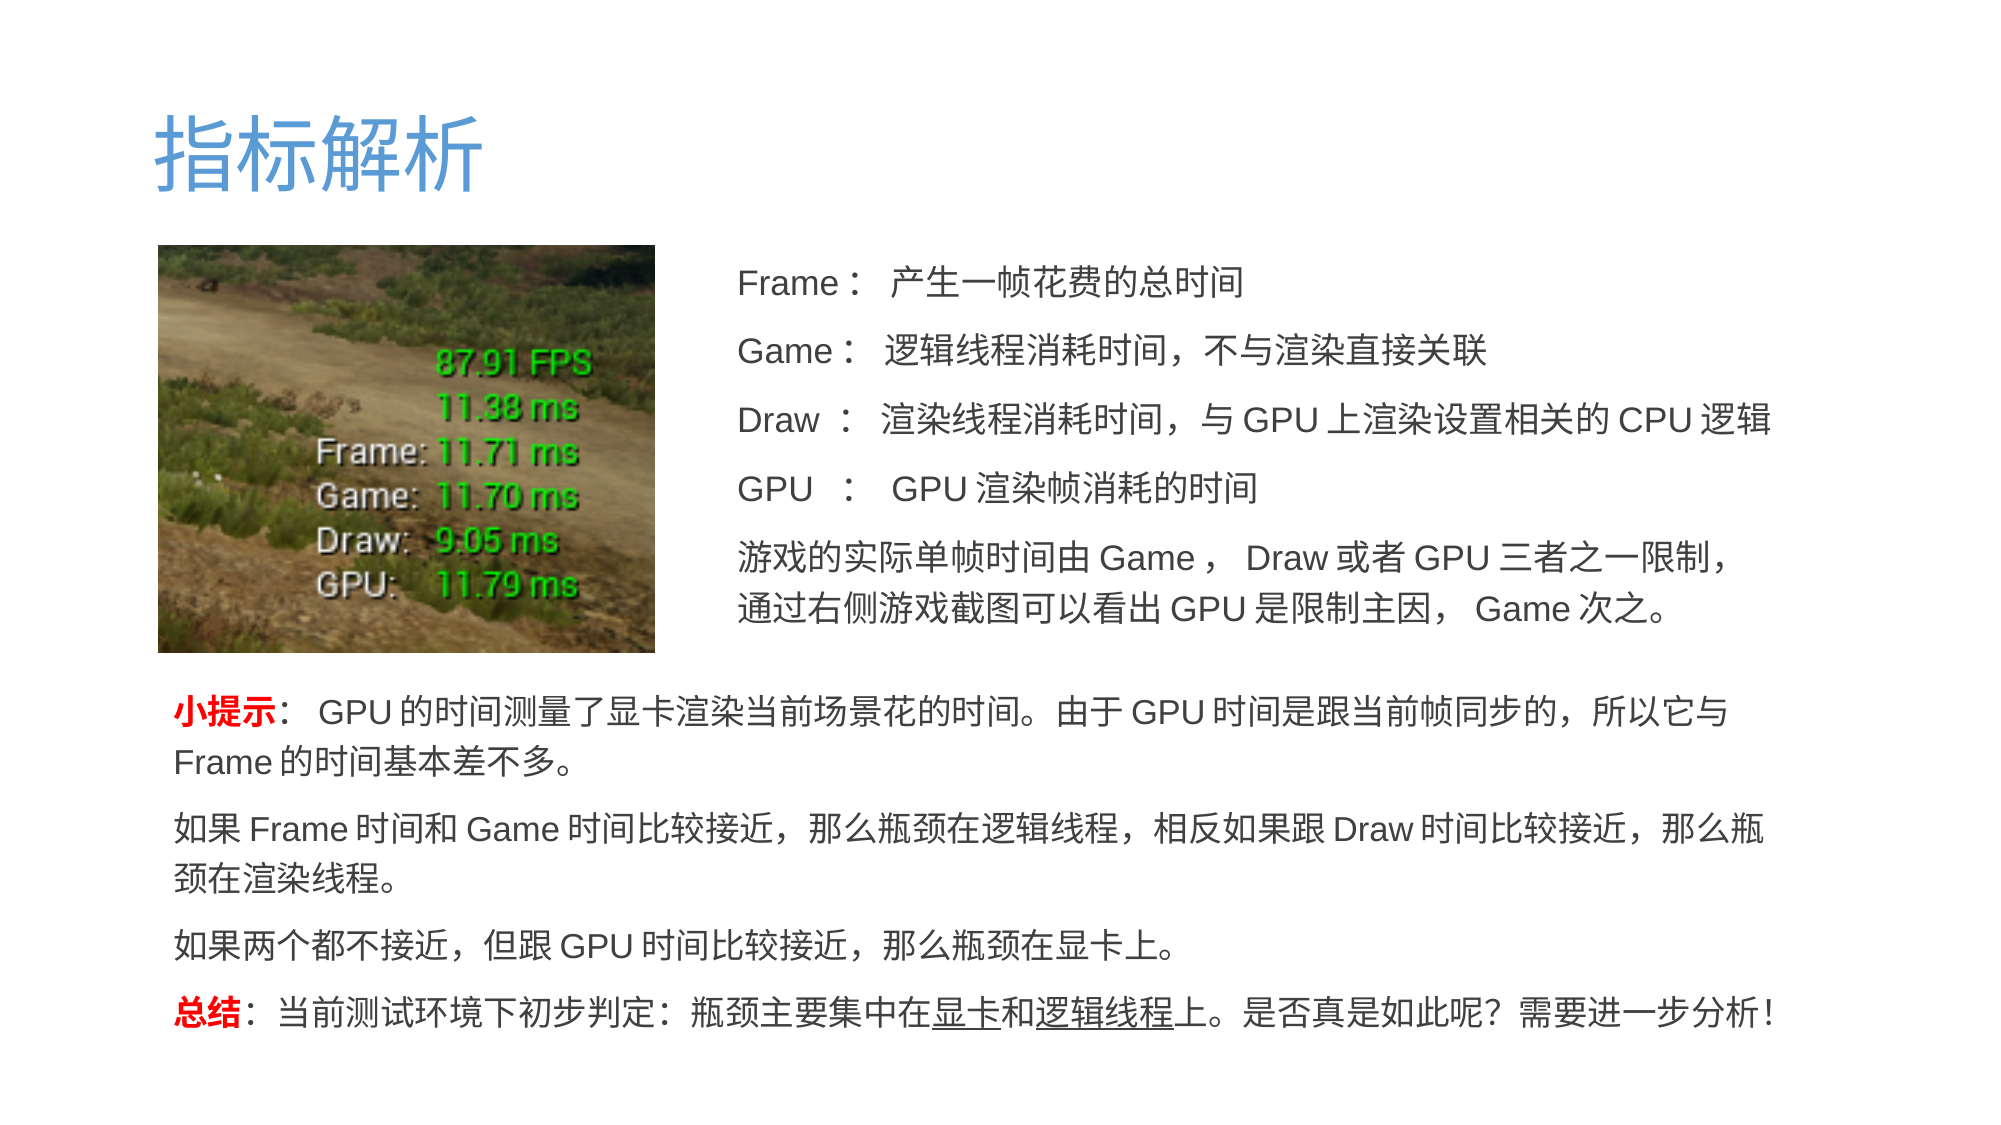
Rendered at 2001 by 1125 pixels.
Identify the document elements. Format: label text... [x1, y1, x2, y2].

text_box 小提示：GPU的时间测量了显卡渲染当前场景花的时间。由于GPU时间是跟当前帧同步的，所以它与Frame的时间基本差不多。 如果Frame时间和Game时间比较接近，那么瓶颈在逻辑线程，相反如果跟Draw时间比较接近，那么瓶颈在渲染线程。 如果两个都不接近，但跟GPU时间比较接近，那么瓶颈在显卡上。 总结：当前测试环境下初步判定：瓶颈主要集中在显卡和逻辑线程上。是否真是如此呢？需要进一步分析！ [158, 674, 1791, 1082]
list Frame： 产生一帧花费的总时间 Game： 逻辑线程消耗时间，不与渲染直接关联 Draw ： 渲染线程消耗时间，与GPU上渲染设置相关的CPU逻辑 GPU ： GPU渲染帧消耗的时间 游戏的实际单帧时间由Game，Draw或者GPU三者之一限制，通过右侧游戏截图可以看出GPU是限制主因，Game次之。 [722, 243, 1792, 652]
title 指标解析 [137, 75, 821, 338]
picture [158, 245, 655, 653]
